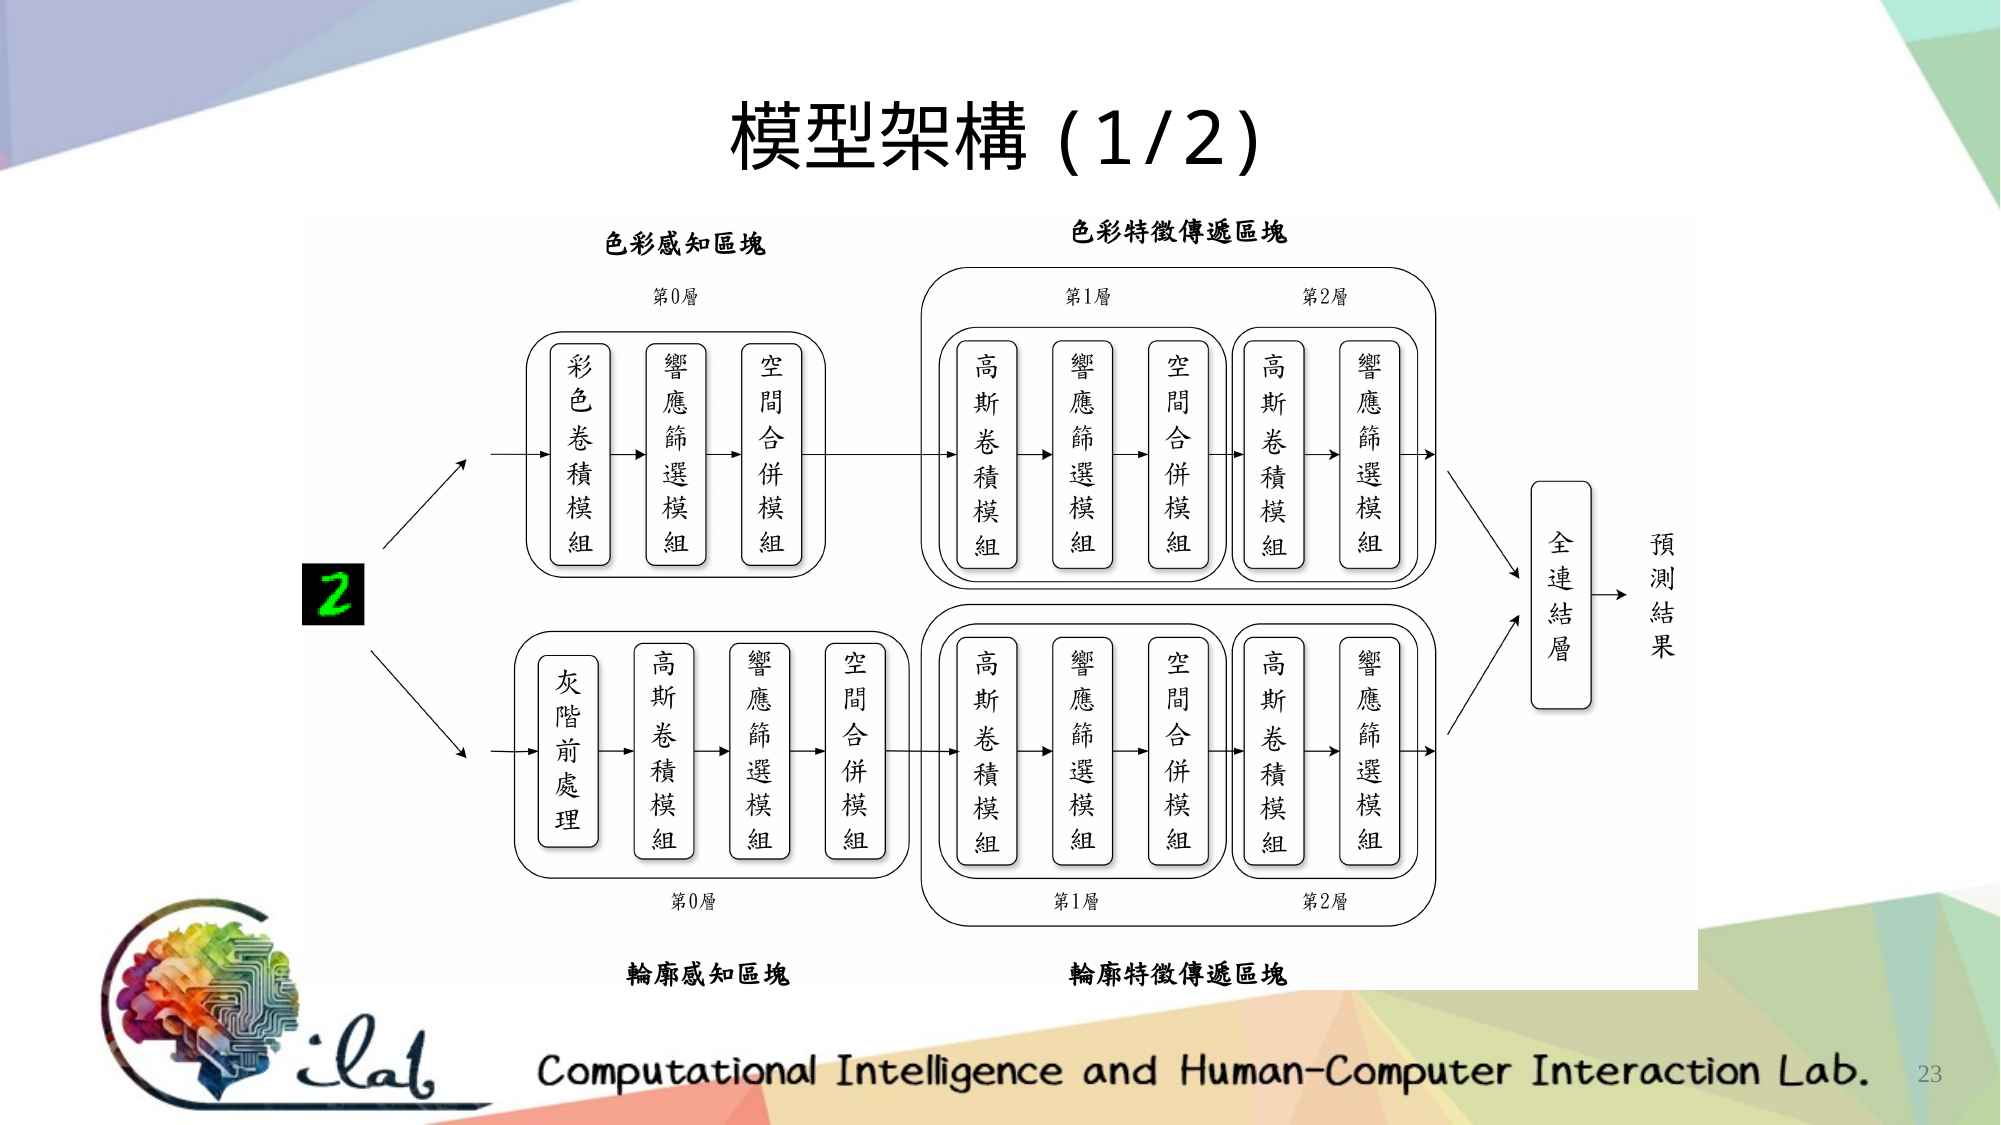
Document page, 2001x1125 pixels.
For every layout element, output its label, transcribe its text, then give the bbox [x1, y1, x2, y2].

picture [0, 0, 2001, 1125]
slide_number 23 [1507, 1042, 1958, 1103]
text_box 模型架構(1/2) [713, 82, 1287, 187]
